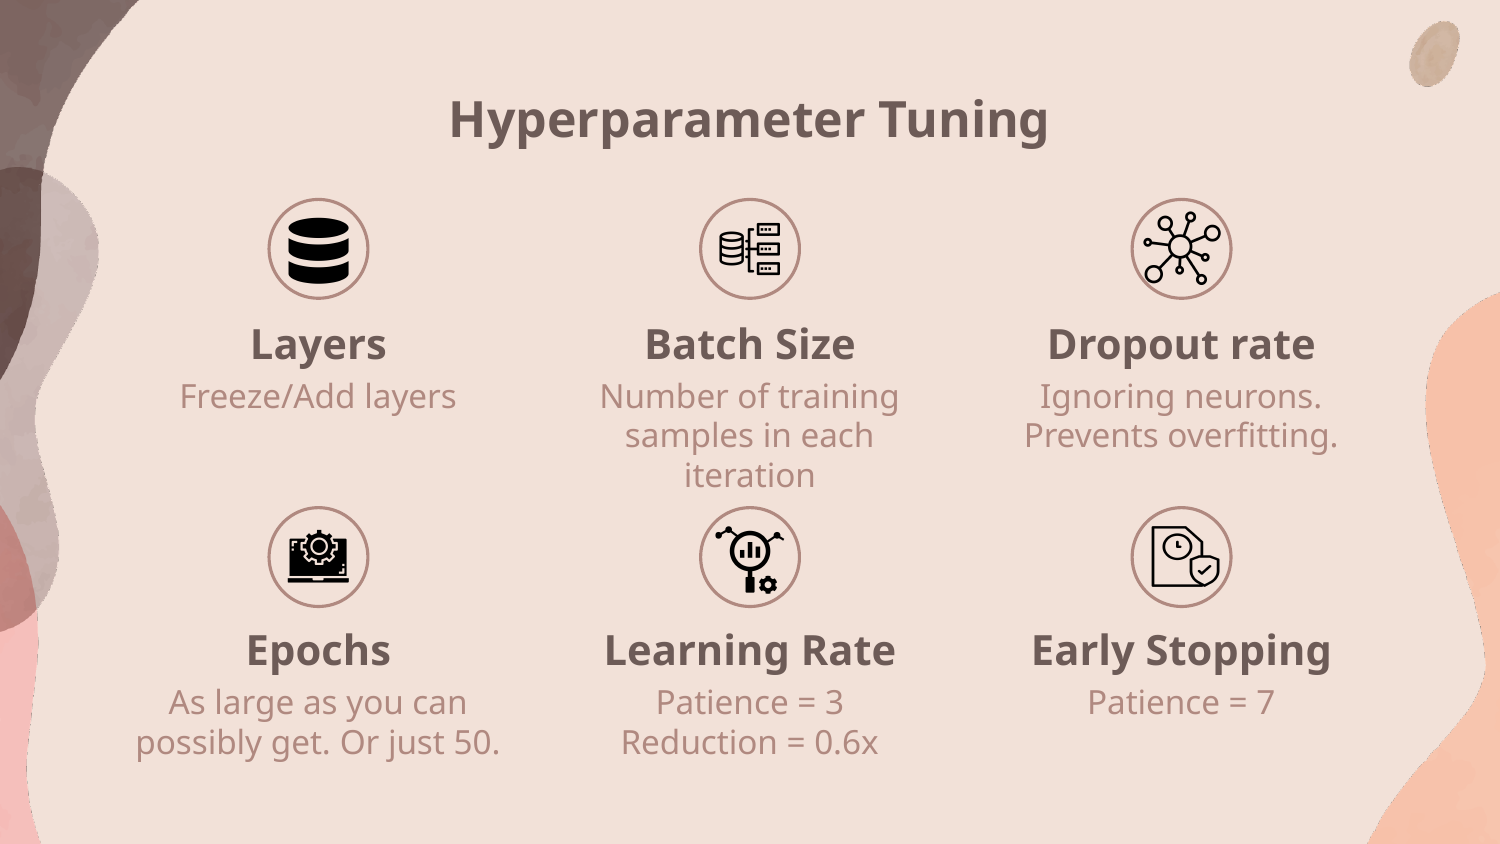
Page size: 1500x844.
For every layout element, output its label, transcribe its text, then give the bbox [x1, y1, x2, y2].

text_box [1226, 535, 1231, 579]
subtitle Freeze/Add layers [118, 359, 519, 454]
text_box [269, 507, 368, 607]
subtitle Patience = 3 Reduction = 0.6x [546, 666, 954, 761]
title Hyperparameter Tuning [118, 72, 1382, 167]
subtitle Number of training samples in each iteration [546, 359, 954, 454]
text_box [729, 602, 771, 607]
title Batch Size [560, 308, 940, 359]
title Layers [129, 308, 508, 359]
text_box [296, 293, 341, 299]
subtitle Ignoring neurons. Prevents overfitting. [981, 359, 1382, 454]
text_box [269, 199, 368, 284]
subtitle Patience = 7 [981, 666, 1382, 761]
text_box [1132, 507, 1219, 607]
subtitle As large as you can possibly get. Or just 50. [118, 666, 519, 761]
text_box [700, 507, 800, 588]
title Epochs [129, 615, 508, 666]
title Early Stopping [992, 615, 1371, 666]
text_box [700, 199, 800, 299]
picture [0, 0, 1500, 844]
title Learning Rate [560, 615, 940, 666]
title Dropout rate [992, 308, 1371, 359]
text_box [1153, 199, 1210, 208]
